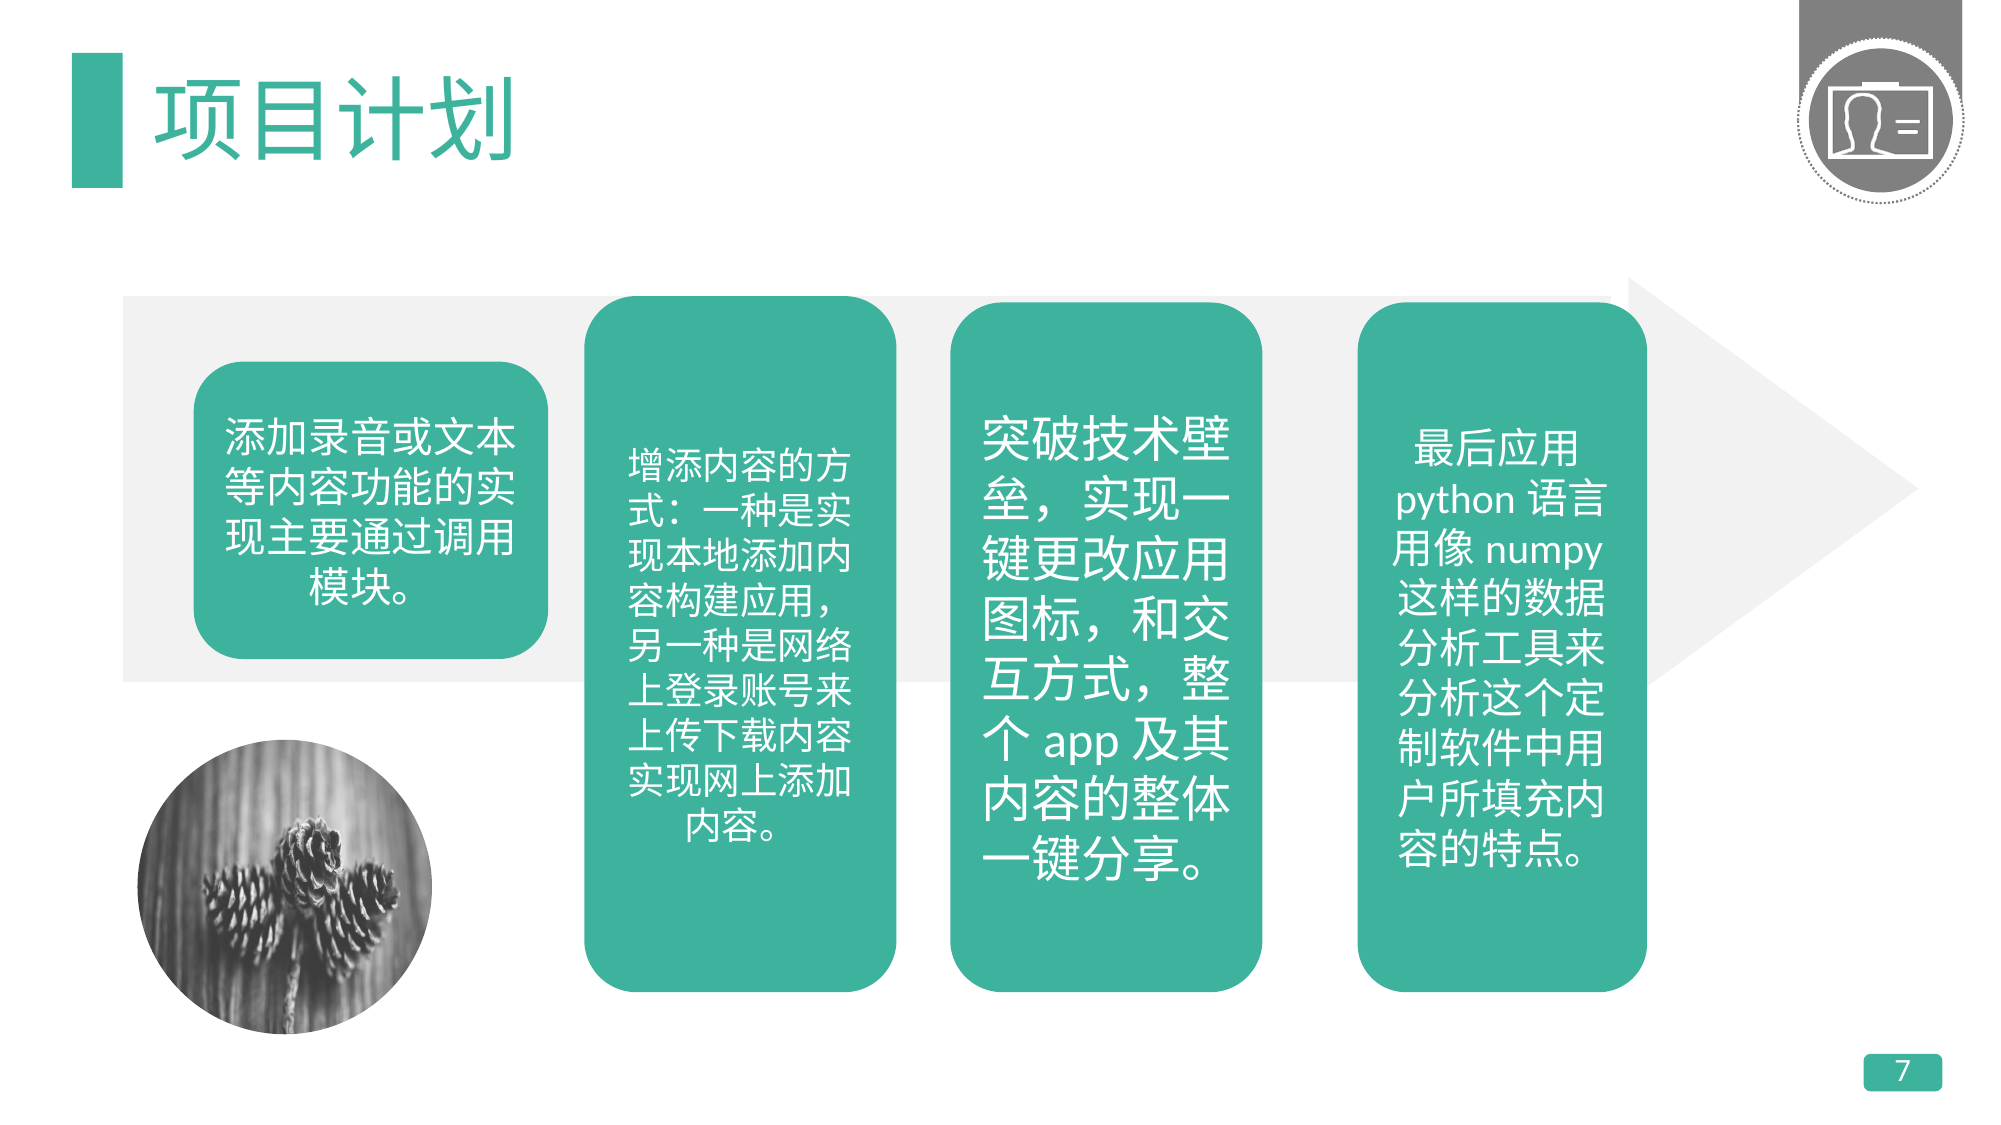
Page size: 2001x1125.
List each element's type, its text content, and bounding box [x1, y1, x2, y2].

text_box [1798, 0, 1964, 204]
title 项目计划 [137, 59, 1798, 189]
picture [137, 739, 432, 1035]
text_box 增添内容的方式：一种是实现本地添加内容构建应用，另一种是网络上登录账号来上传下载内容实现网上添加内容。 [583, 701, 898, 994]
slide_number 7 [1677, 1042, 2000, 1103]
text_box 突破技术壁垒，实现一键更改应用图标，和交互方式，整个app及其内容的整体一键分享。 [949, 701, 1264, 994]
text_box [123, 276, 1919, 701]
text_box 最后应用python语言用像numpy这样的数据分析工具来分析这个定制软件中用户所填充内容的特点。 [1356, 701, 1649, 994]
